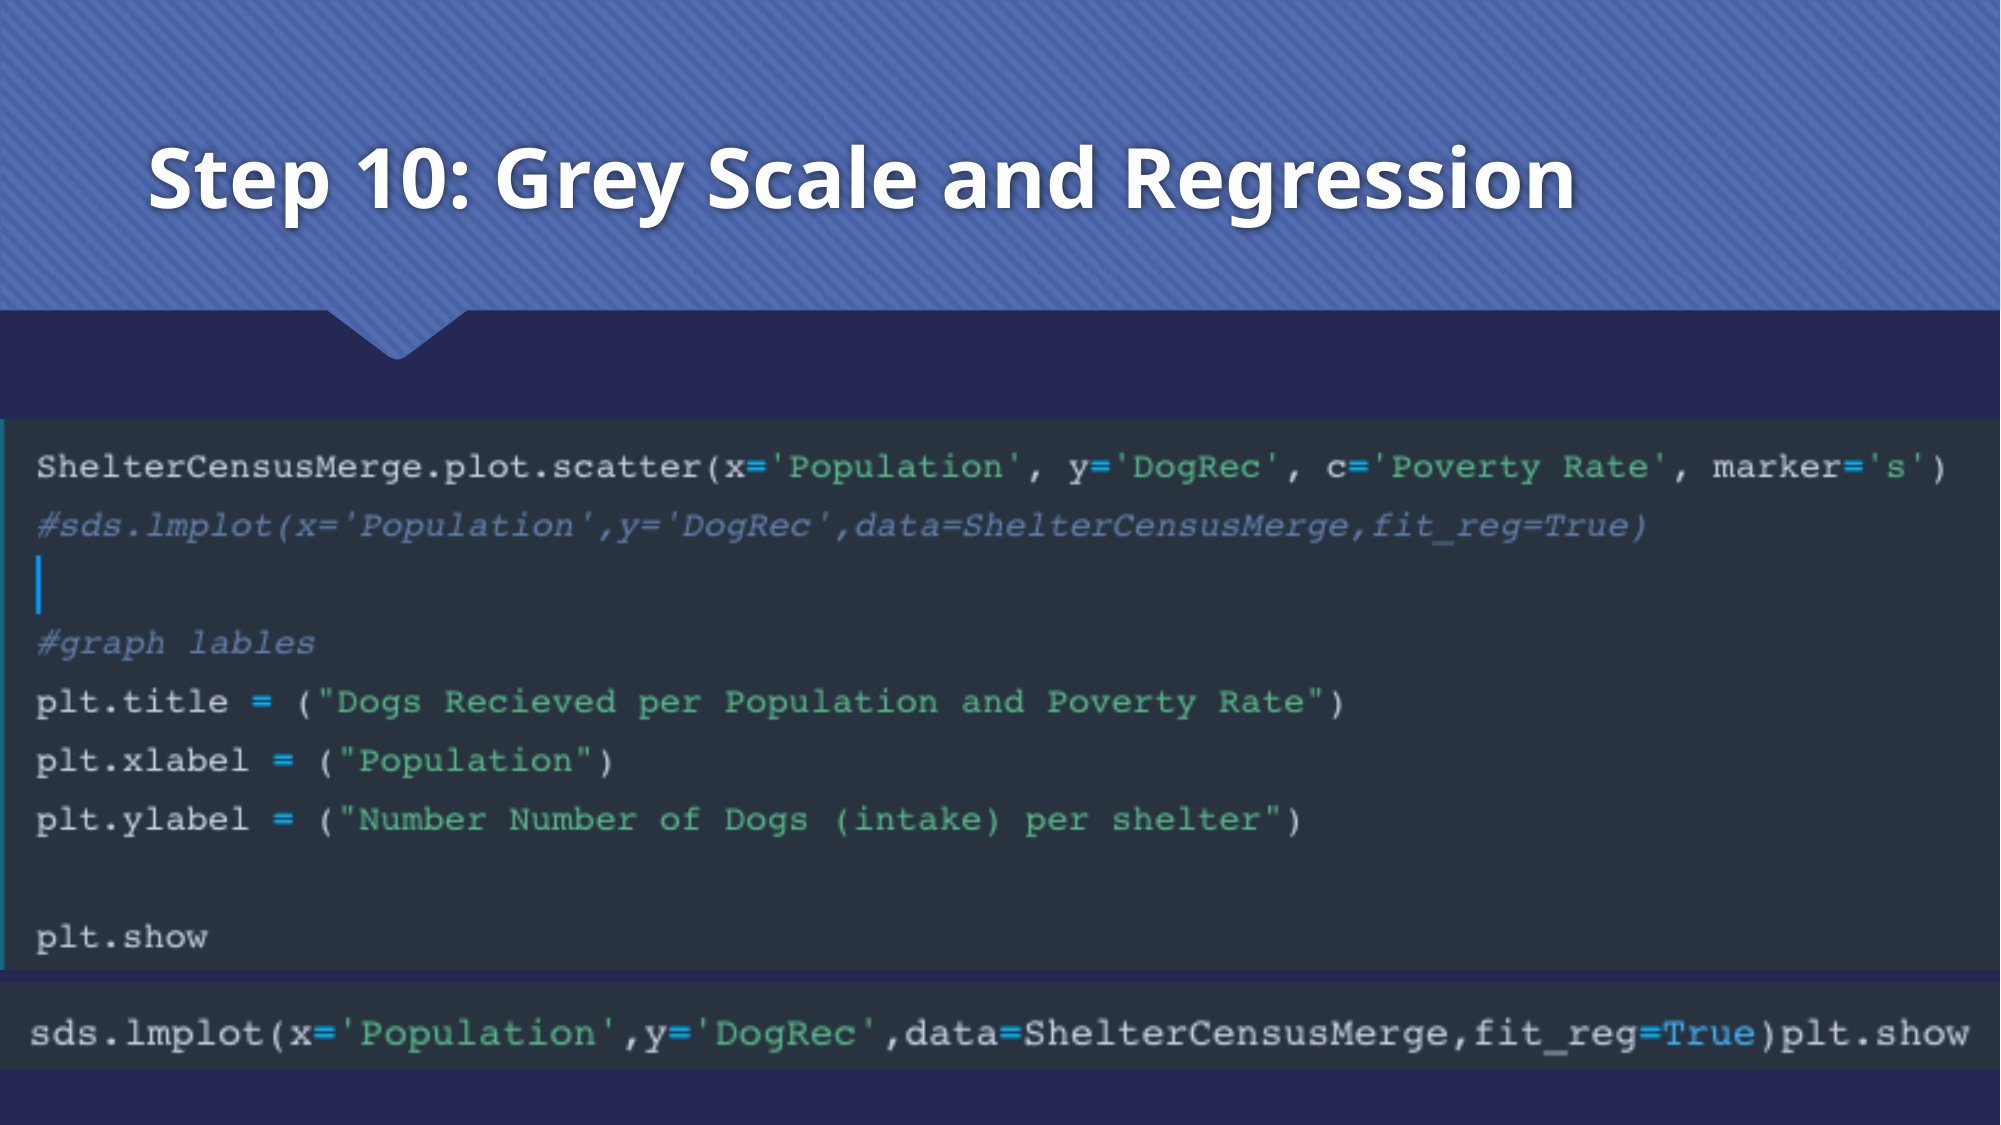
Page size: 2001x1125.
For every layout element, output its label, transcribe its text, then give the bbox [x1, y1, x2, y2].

title Step 10: Grey Scale and Regression [132, 73, 1868, 233]
picture [0, 419, 2000, 971]
picture [0, 983, 2000, 1070]
